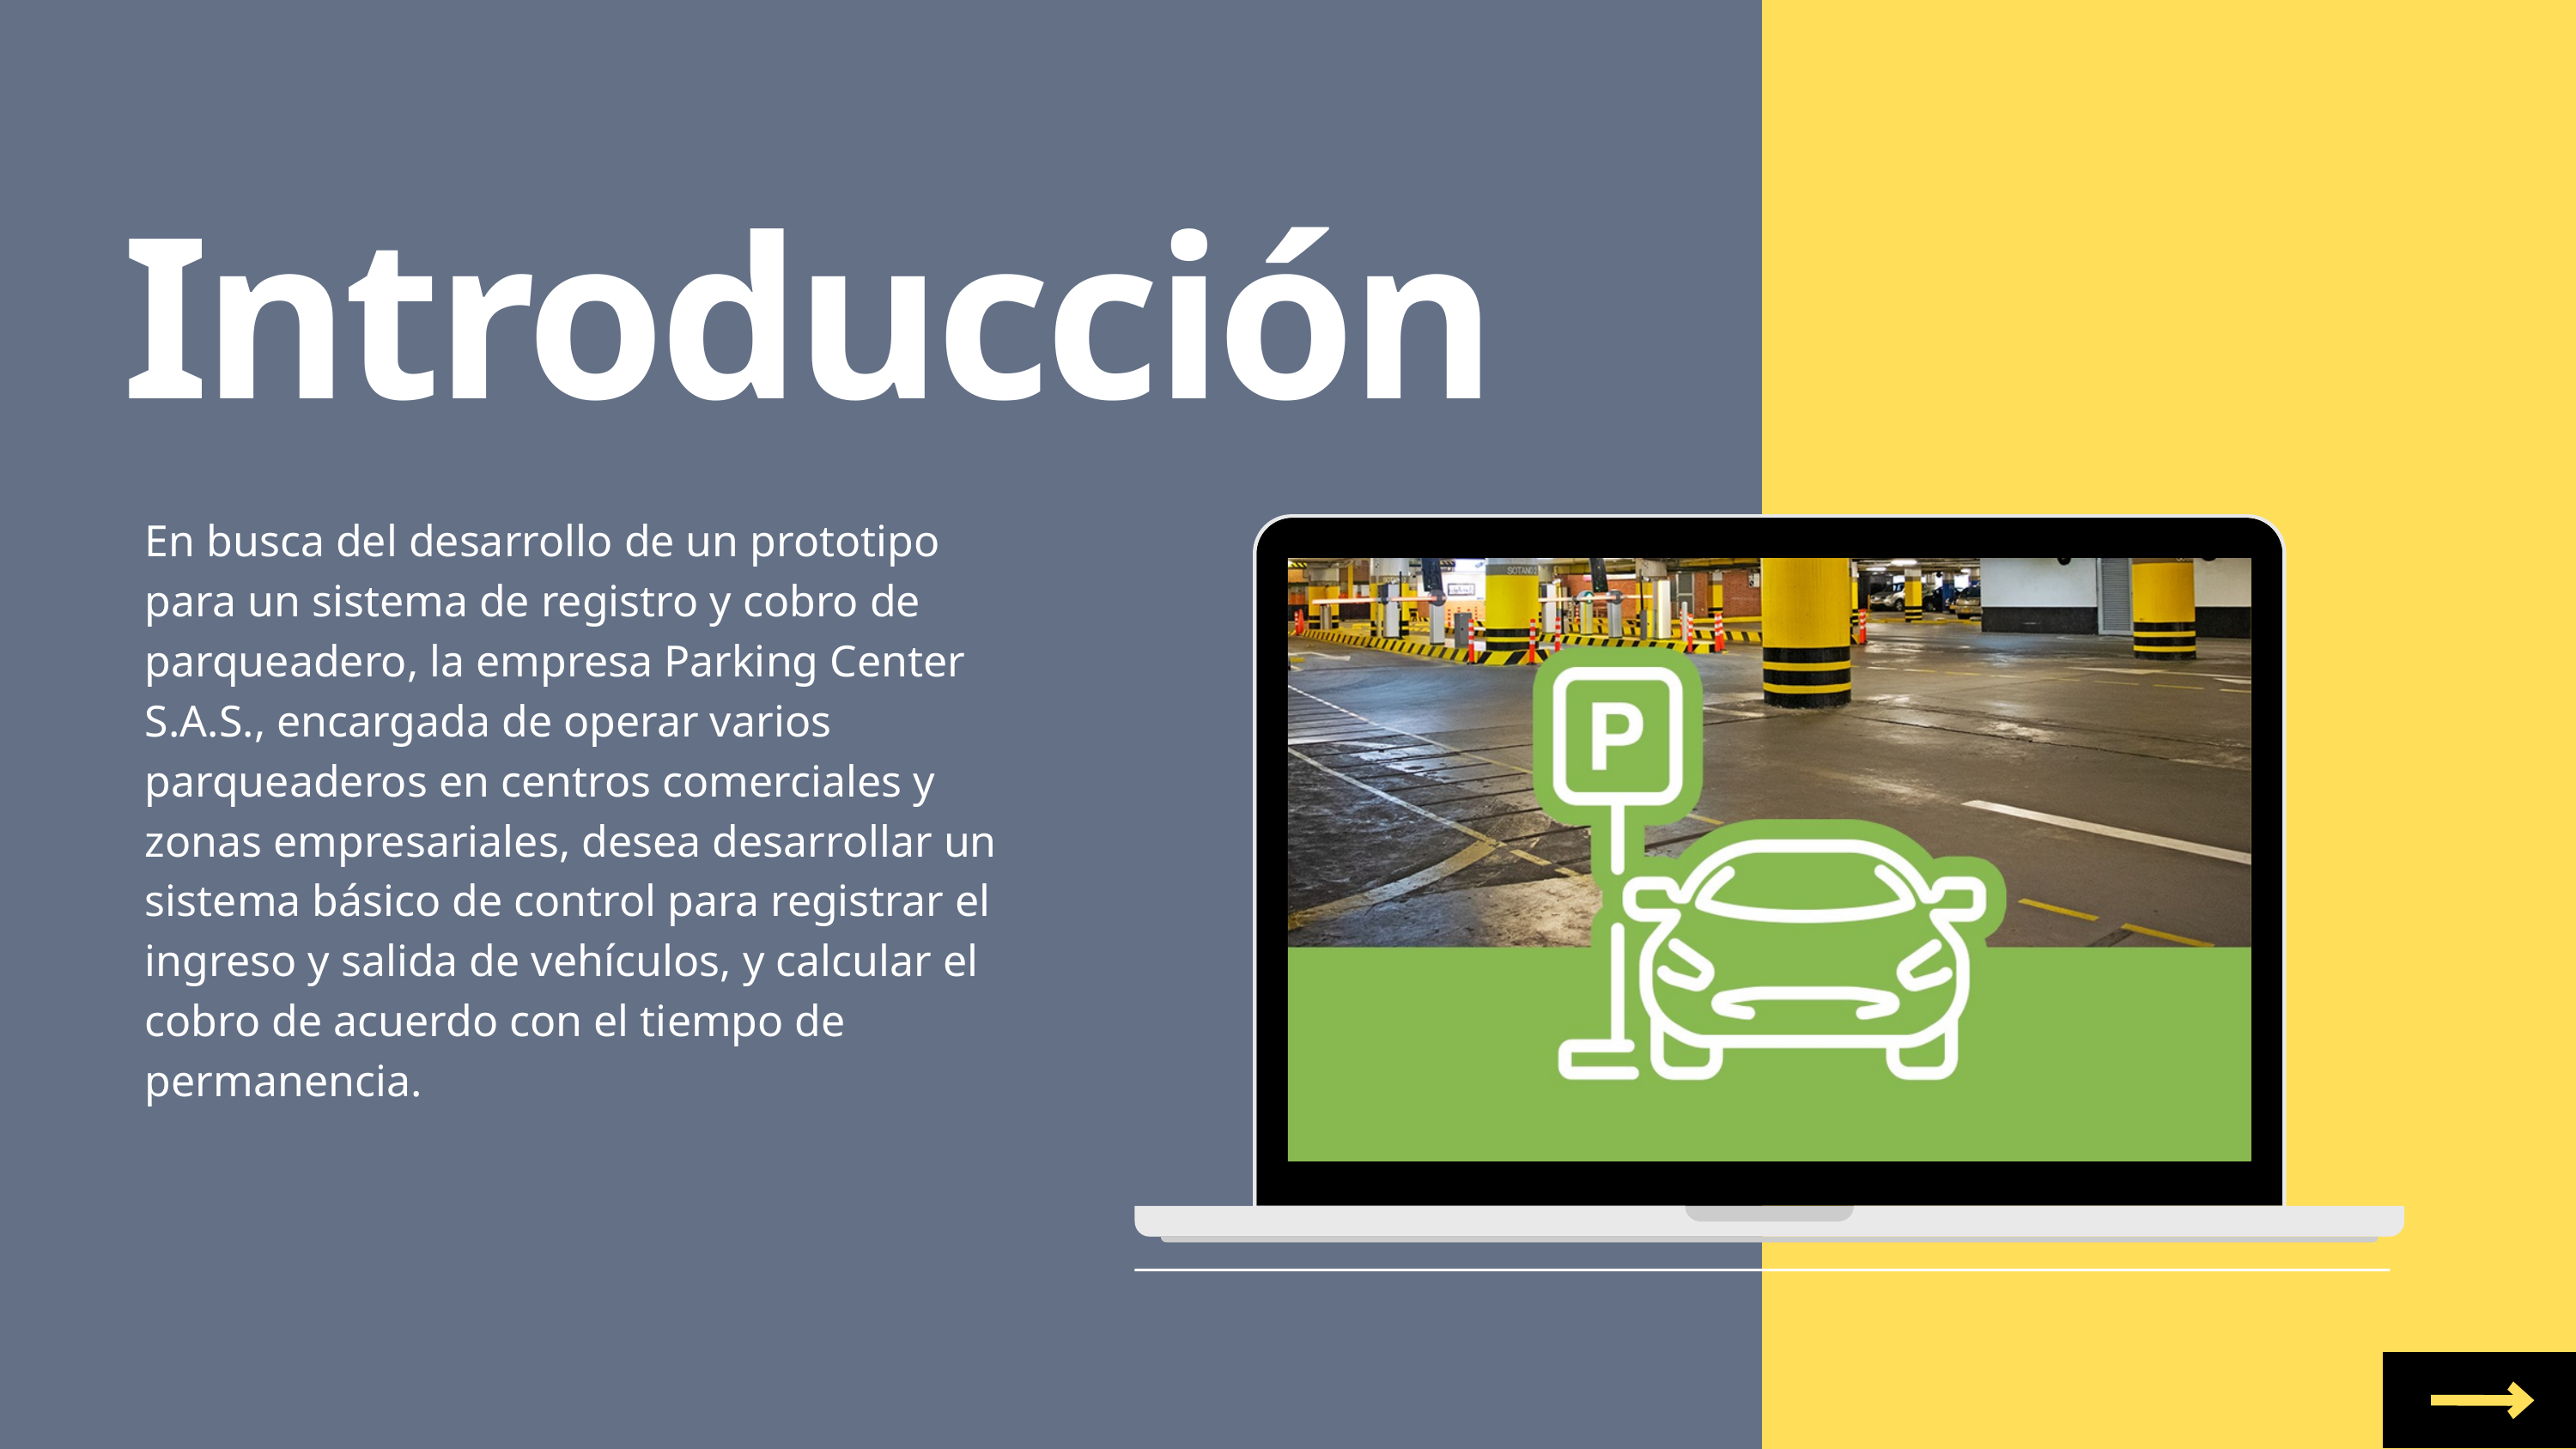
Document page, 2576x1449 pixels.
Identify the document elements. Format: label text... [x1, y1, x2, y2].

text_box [1134, 513, 2405, 1243]
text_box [2382, 1351, 2576, 1449]
text_box En busca del desarrollo de un prototipo para un sistema de registro y cobro de parqueadero, la empresa Parking Center S.A.S., encargada de operar varios parqueaderos en centros comerciales y zonas empresariales, desea desarrollar un sistema básico de control para registrar el ingreso y salida de vehículos, y calcular el cobro de acuerdo con el tiempo de permanencia. [144, 505, 999, 1106]
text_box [1762, 0, 2576, 1449]
text_box Introducción [122, 195, 1631, 444]
